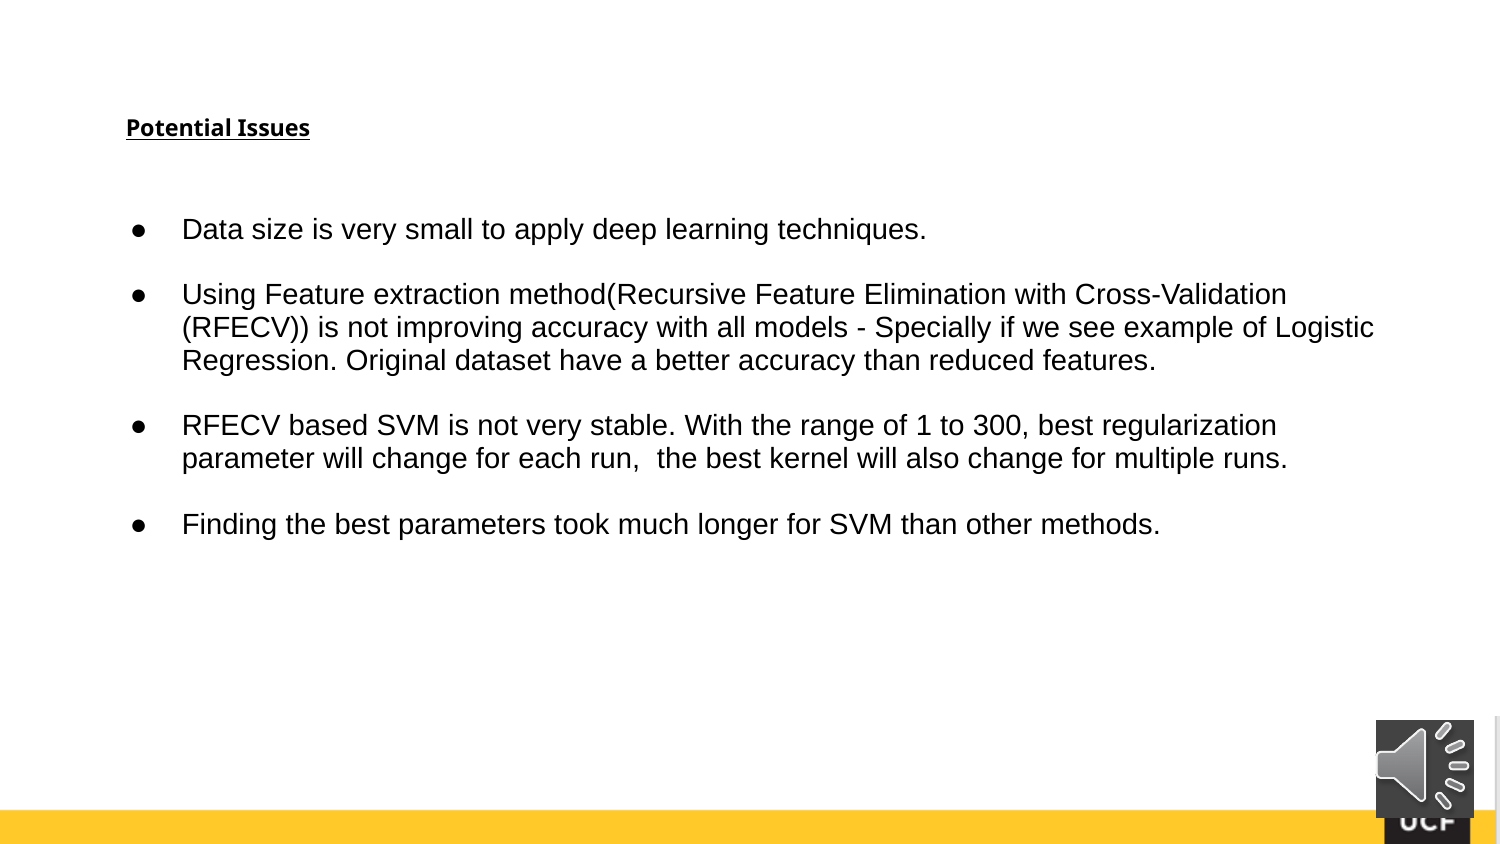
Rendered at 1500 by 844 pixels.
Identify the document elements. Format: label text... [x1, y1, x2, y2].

picture [0, 716, 1500, 844]
title Potential Issues [110, 0, 1462, 159]
subtitle Data size is very small to apply deep learning techniques. Using Feature extraction method(Recursive Feature Elimination with Cross-Validation (RFECV)) is not improving accuracy with all models - Specially if we see example of Logistic Regression. Original dataset have a better accuracy than reduced features. RFECV based SVM is not very stable. With the range of 1 to 300, best regularization parameter will change for each run, the best kernel will also change for multiple runs. Finding the best parameters took much longer for SVM than other methods. [91, 197, 1423, 672]
